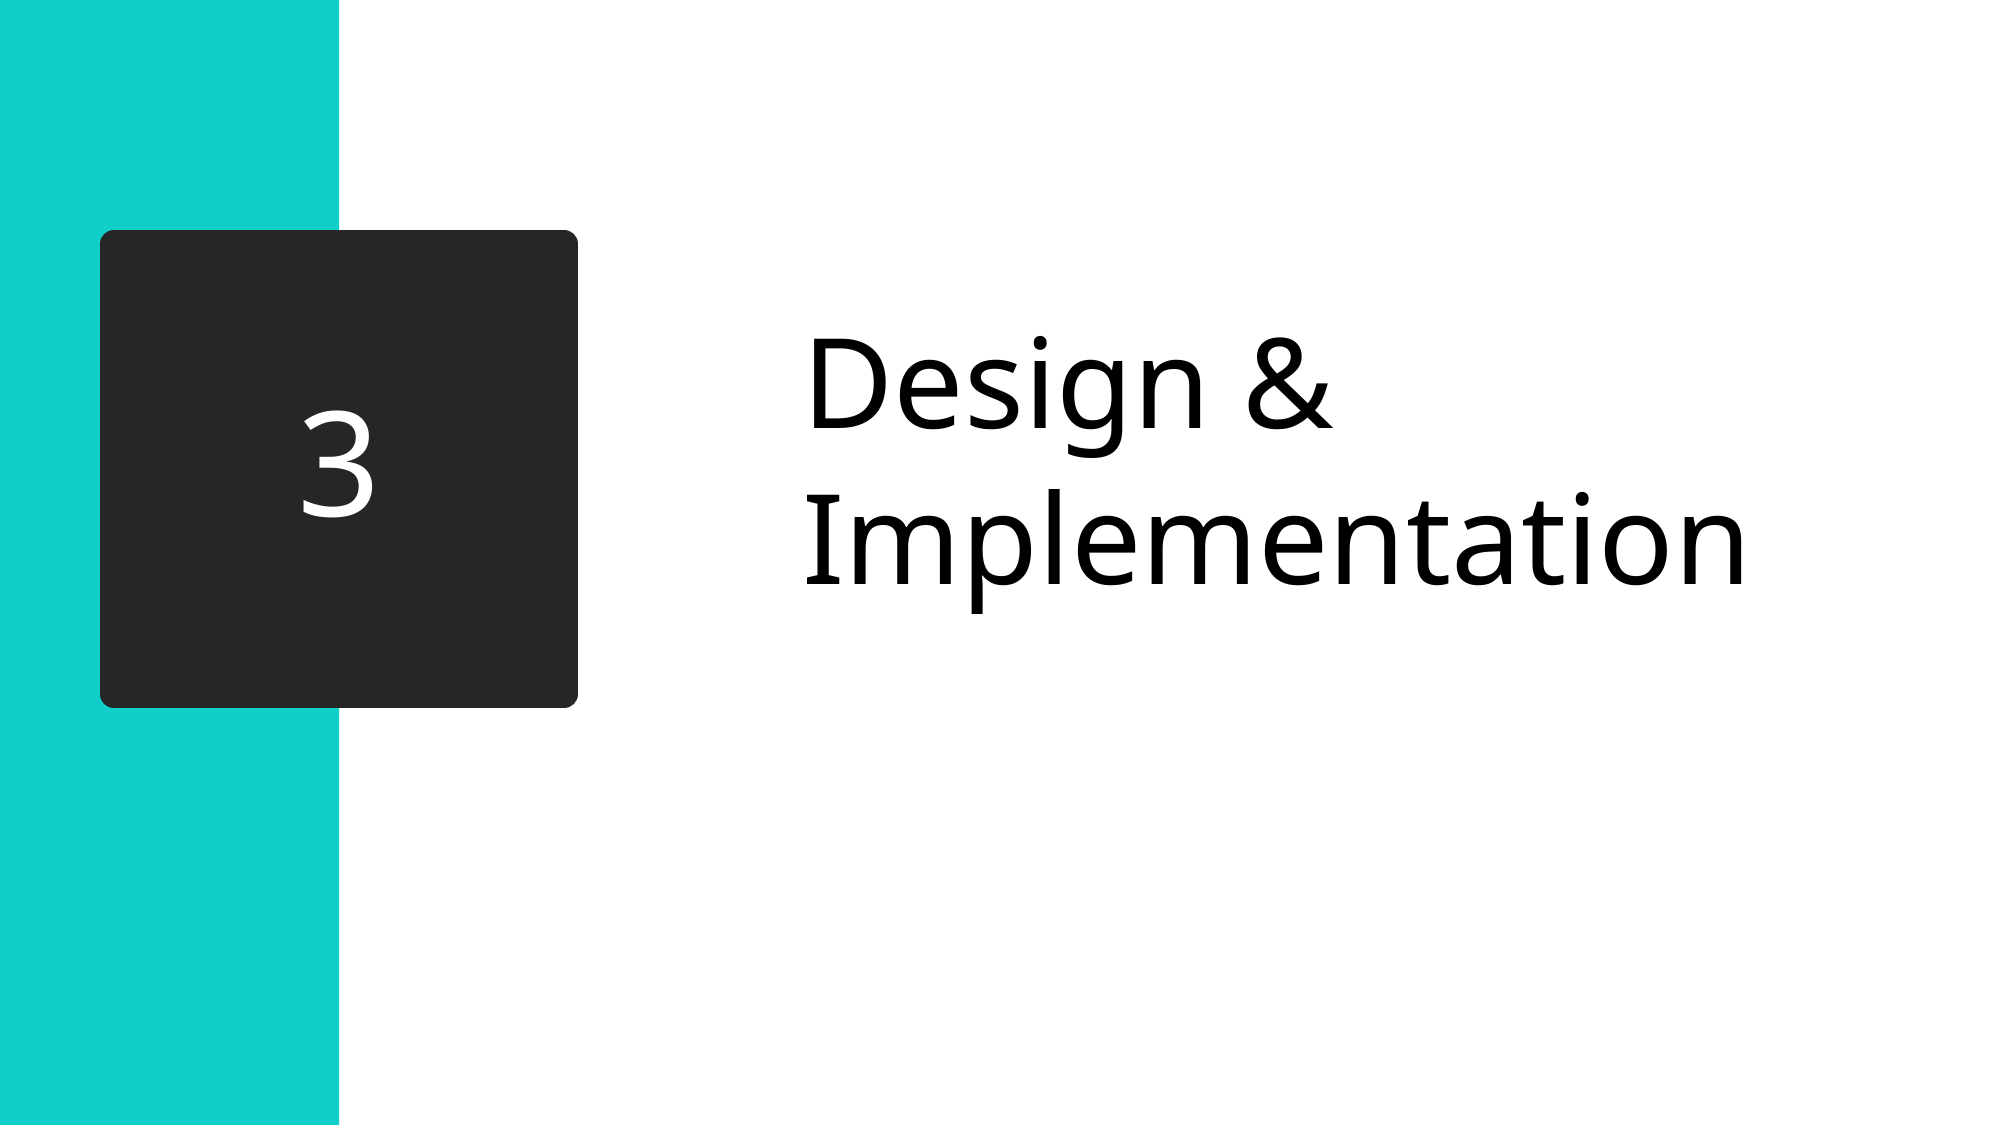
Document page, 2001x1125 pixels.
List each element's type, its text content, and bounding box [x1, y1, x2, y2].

title 3 [113, 243, 564, 694]
list Design & Implementation [787, 313, 1967, 898]
text_box [0, 0, 340, 1125]
